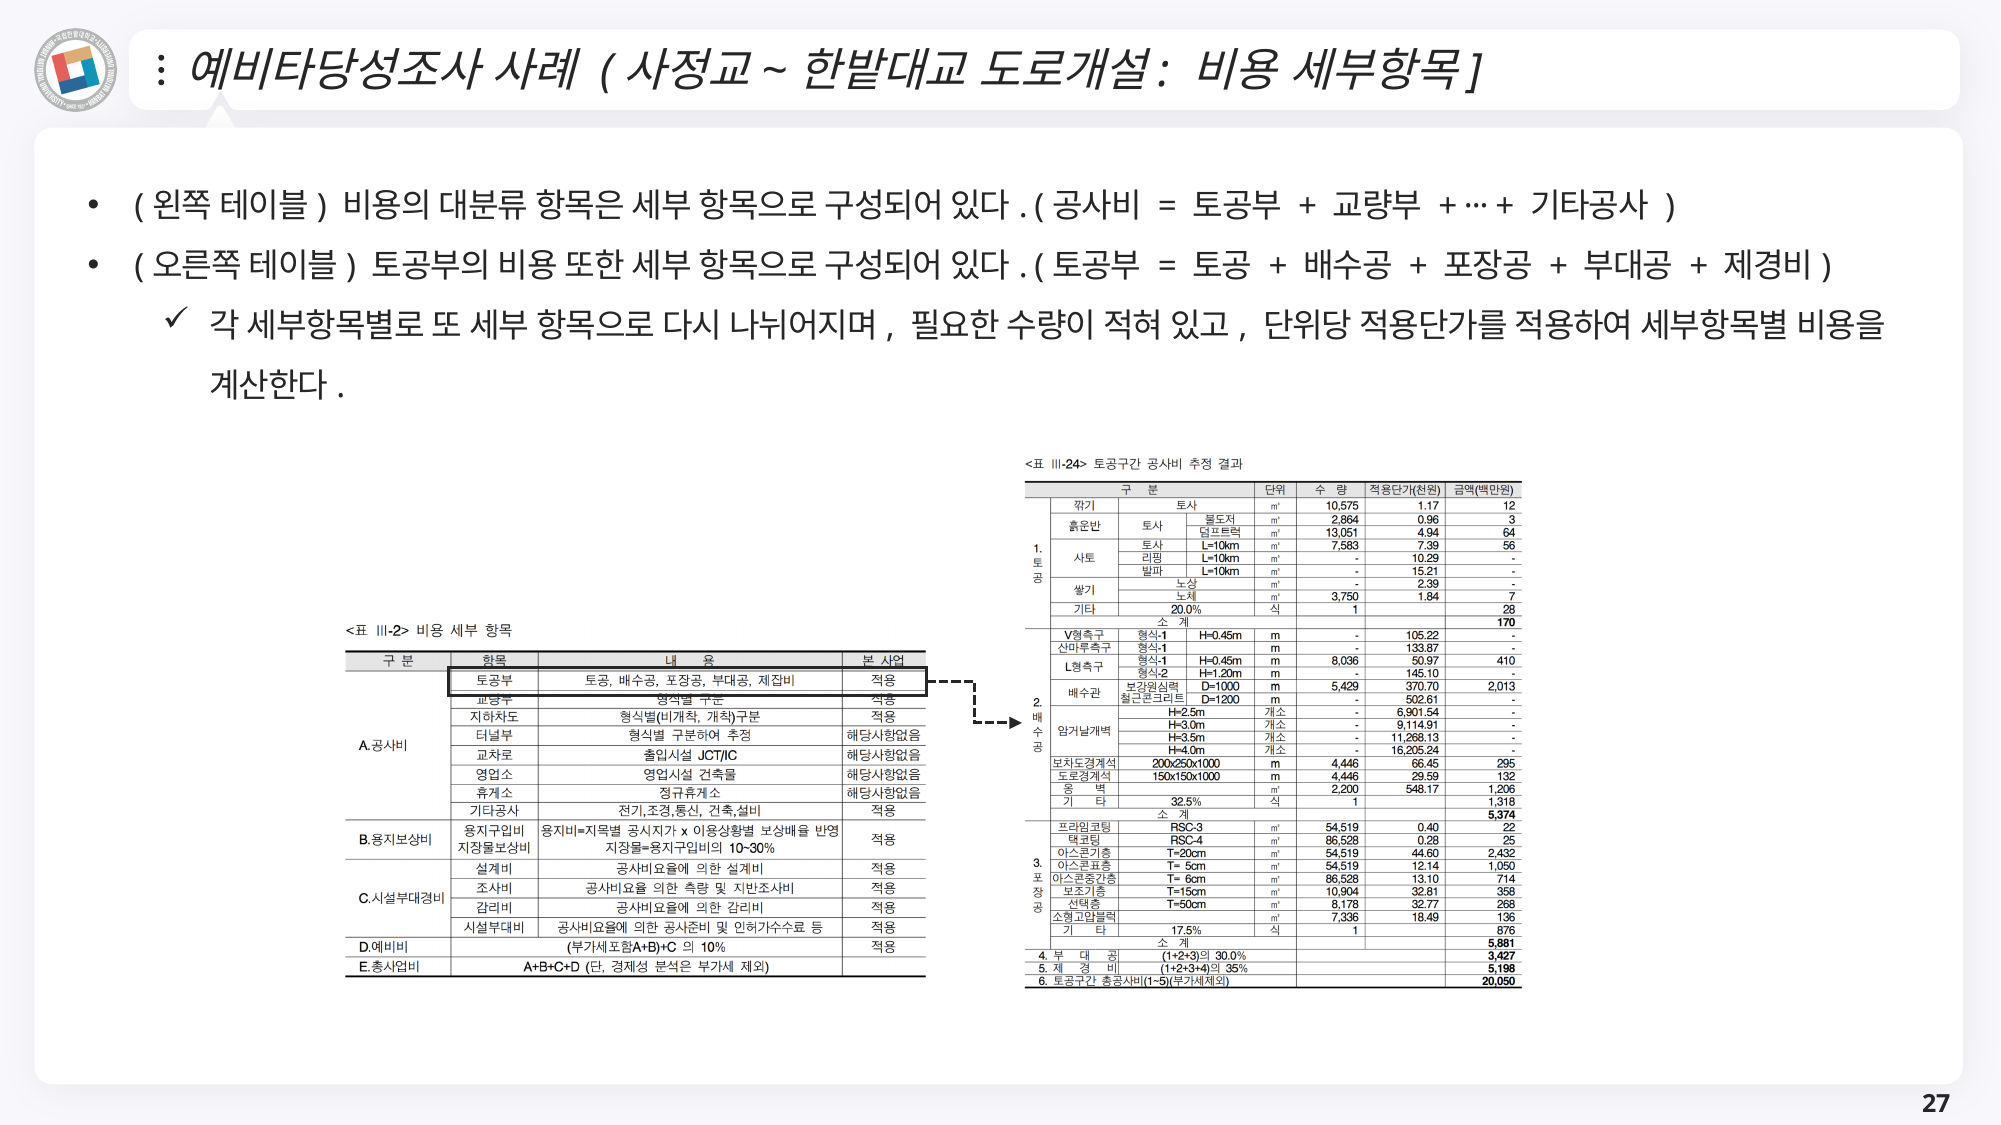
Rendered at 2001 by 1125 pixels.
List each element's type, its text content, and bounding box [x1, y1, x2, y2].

picture [1021, 453, 1525, 993]
title 예비타당성조사 사례 (사정교~한밭대교 도로개설: 비용 세부항목] [170, 52, 1882, 91]
slide_number 27 [1515, 1084, 1966, 1124]
text_box (왼쪽 테이블) 비용의 대분류 항목은 세부 항목으로 구성되어 있다. (공사비 = 토공부 + 교량부 + ··· + 기타공사 ) (오른쪽 테이블) 토공부의 비용 또한 세부 항목으로 구성되어 있다. (토공부 = 토공 + 배수공 + 포장공 + 부대공 + 제경비) 각 세부항목별로 또 세부 항목으로 다시 나뉘어지며, 필요한 수량이 적혀 있고, 단위당 적용단가를 적용하여 세부항목별 비용을 계산한다. [57, 157, 1936, 412]
picture [34, 28, 117, 112]
picture [344, 621, 927, 979]
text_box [925, 680, 1023, 724]
